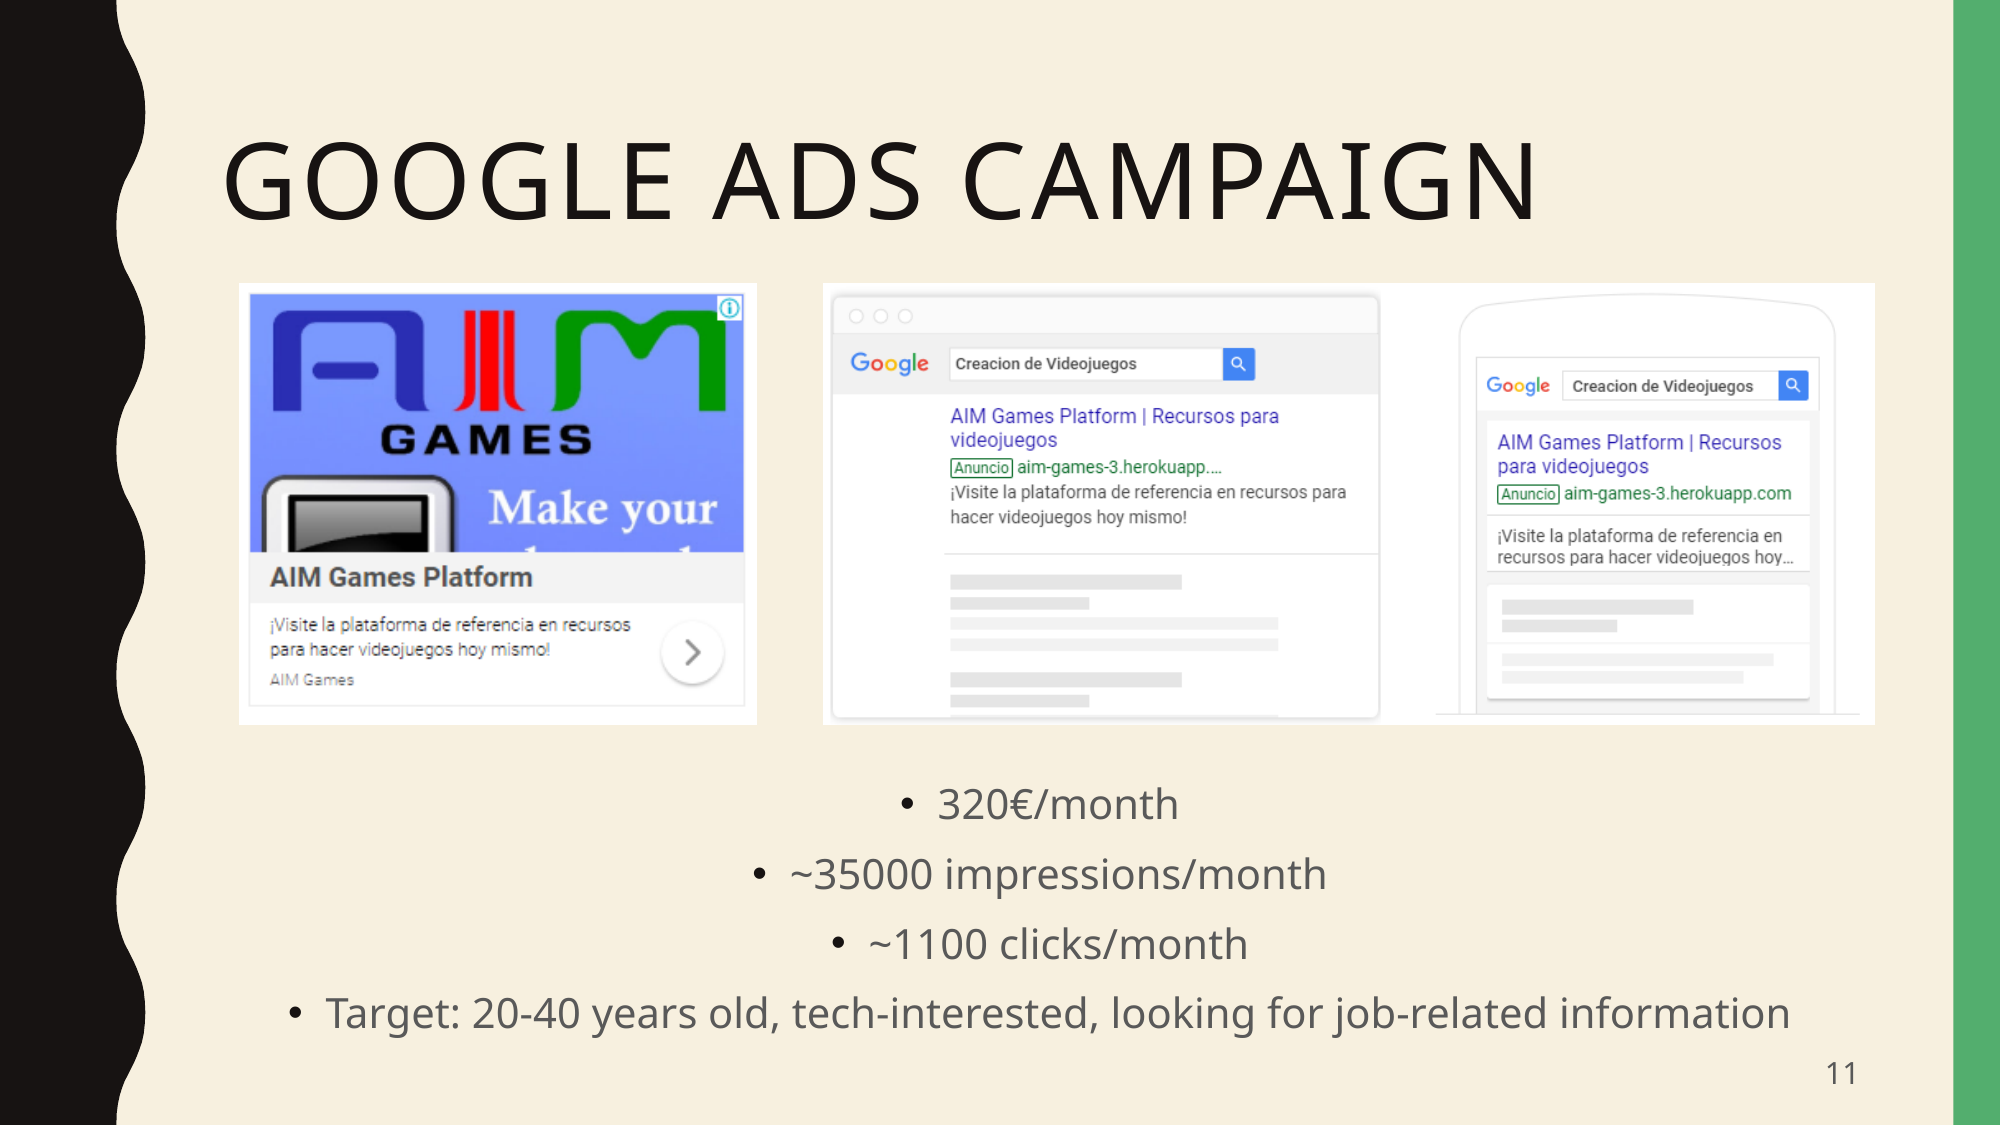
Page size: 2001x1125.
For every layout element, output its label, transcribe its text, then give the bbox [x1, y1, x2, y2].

list 320€/month ~35000 impressions/month ~1100 clicks/month Target: 20-40 years old, tech-interested, looking for job-related information [205, 765, 1875, 1063]
slide_number 10 [1412, 1063, 1875, 1103]
title Google Ads campaign [205, 62, 1875, 308]
picture [239, 283, 757, 725]
picture [823, 283, 1875, 725]
